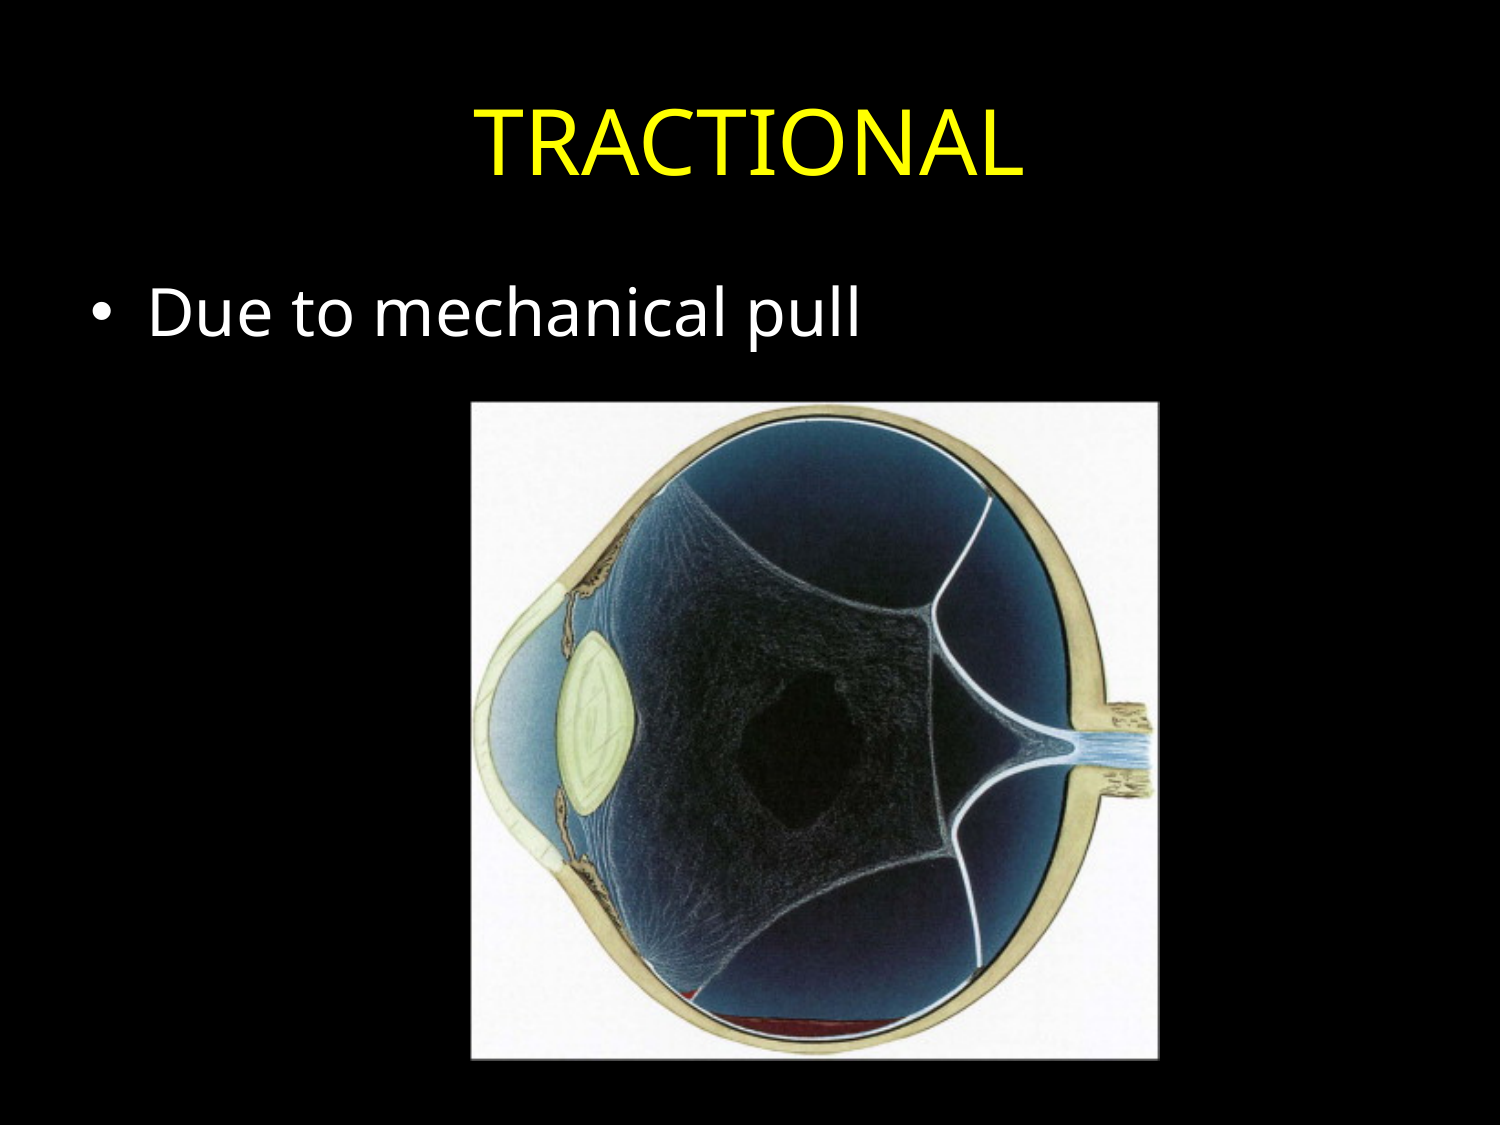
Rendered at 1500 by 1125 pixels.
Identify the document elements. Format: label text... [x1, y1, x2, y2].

title TRACTIONAL [75, 45, 1425, 233]
list Due to mechanical pull [75, 262, 1425, 1005]
picture [469, 401, 1160, 1061]
